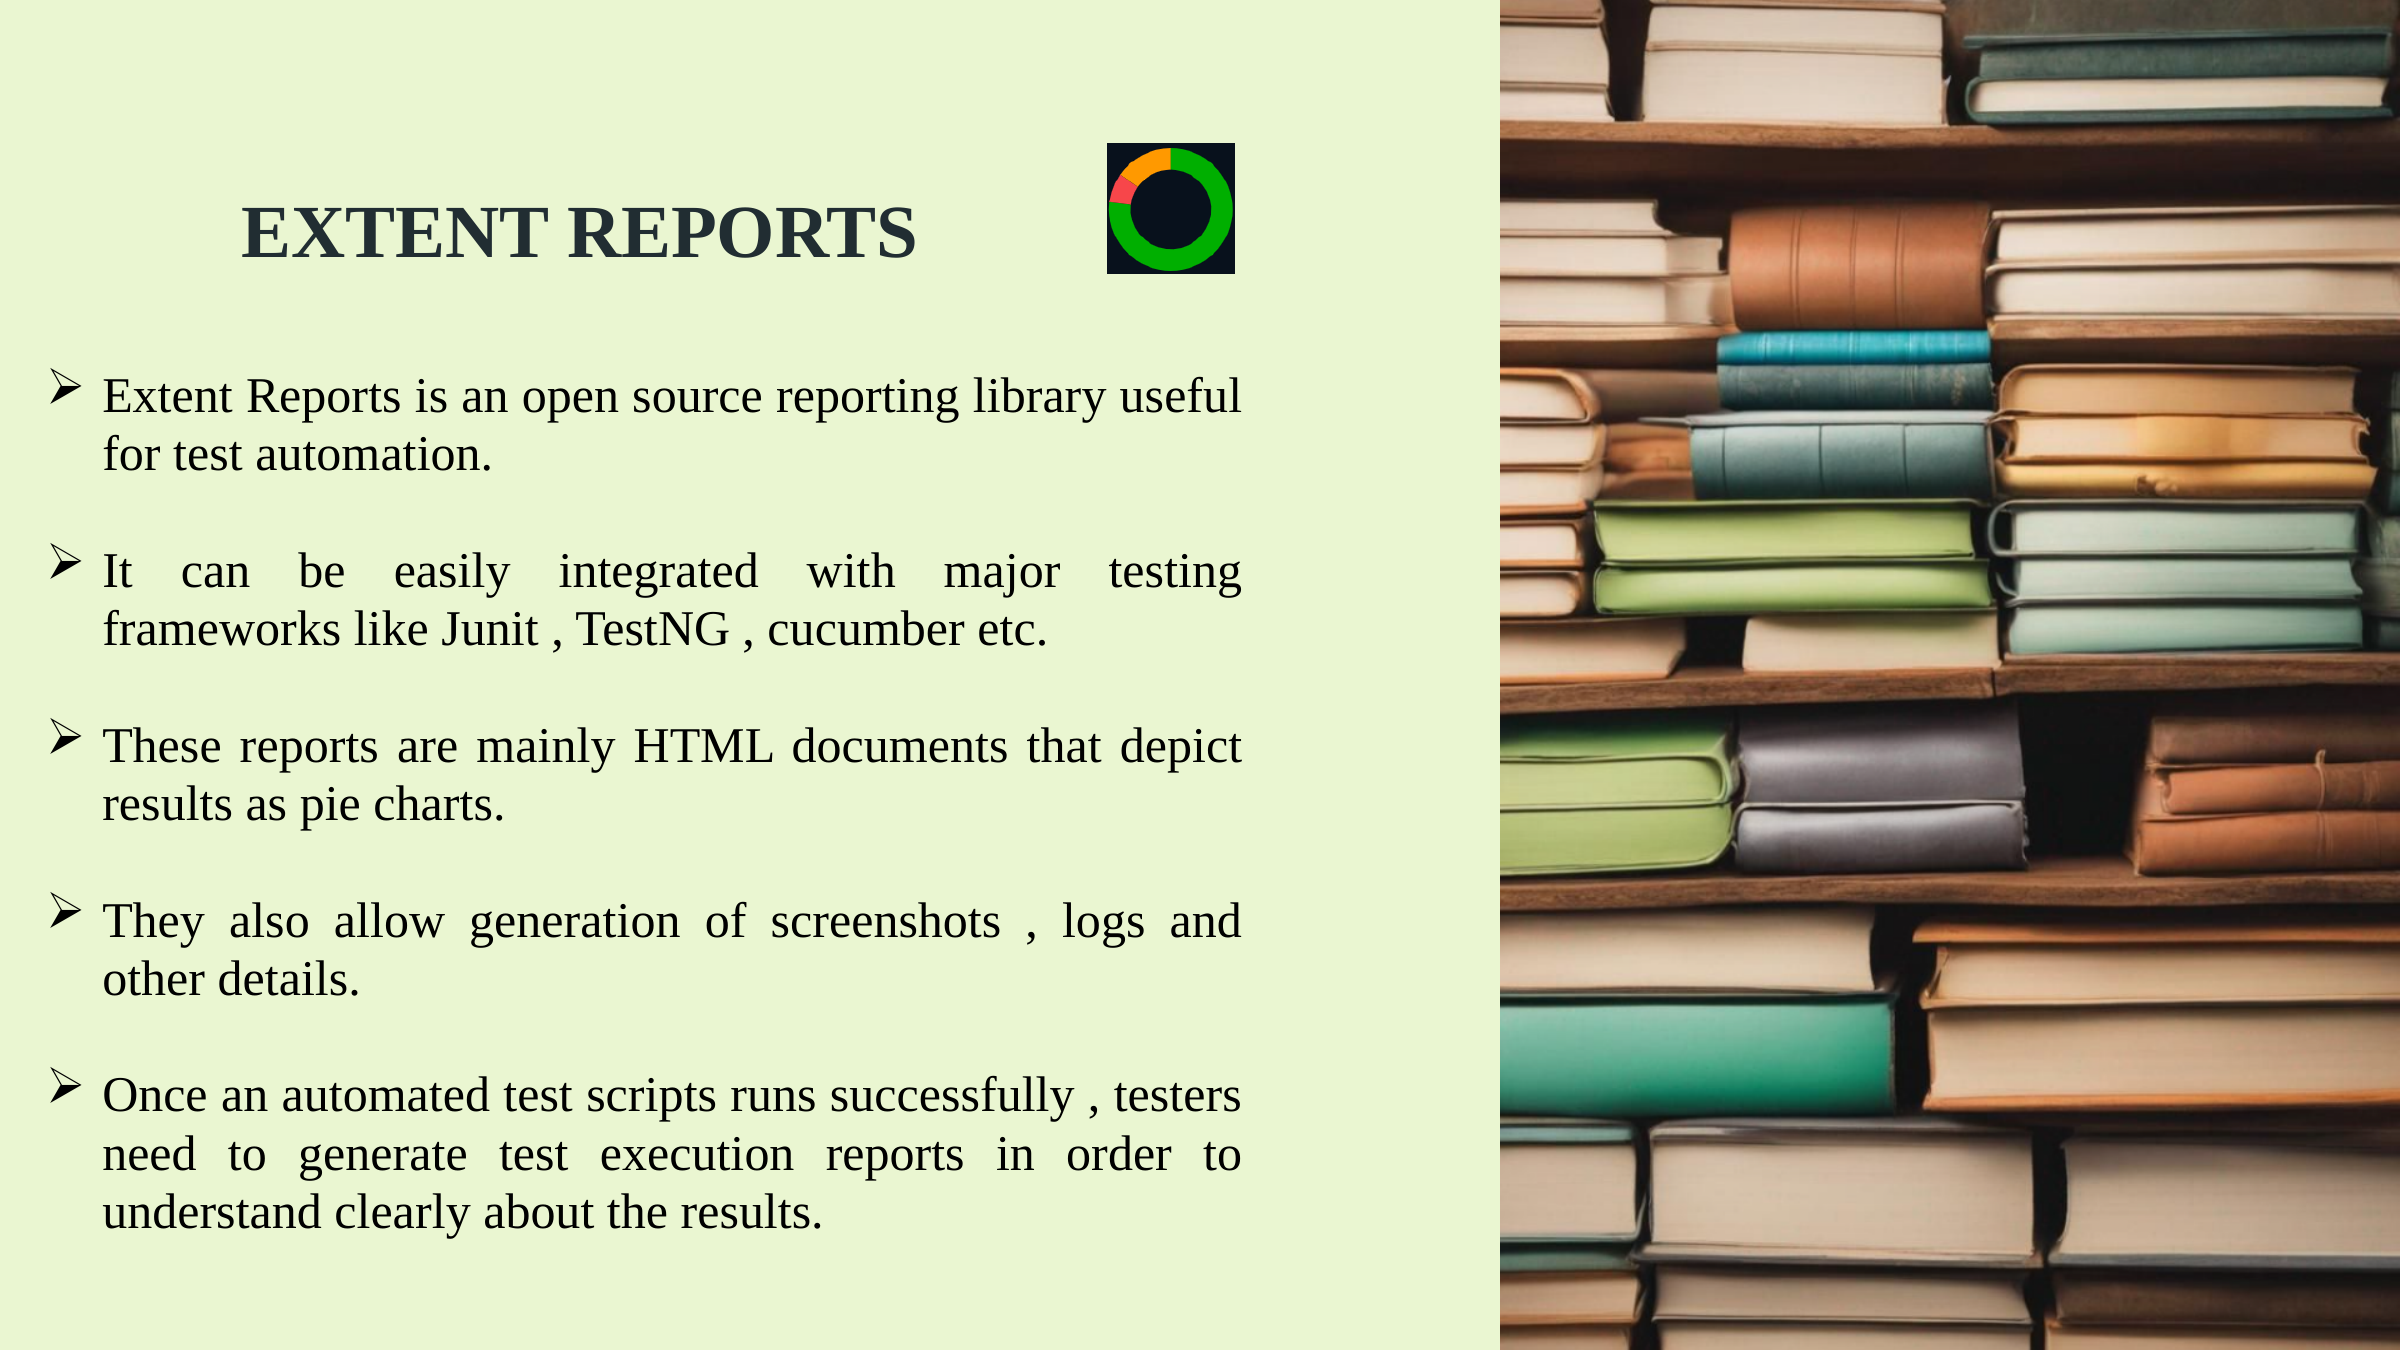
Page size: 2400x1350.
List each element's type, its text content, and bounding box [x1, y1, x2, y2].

text_box Extent Reports is an open source reporting library useful for test automation. It can be easily integrated with major testing frameworks like Junit , TestNG , cucumber etc. These reports are mainly HTML documents that depict results as pie charts. They also allow generation of screenshots , logs and other details. Once an automated test scripts runs successfully , testers need to generate test execution reports in order to understand clearly about the results. [31, 356, 1258, 1064]
picture [1107, 143, 1235, 275]
text_box [0, 0, 1496, 1350]
text_box EXTENT REPORTS [84, 128, 1075, 321]
picture [1499, 0, 2400, 1350]
